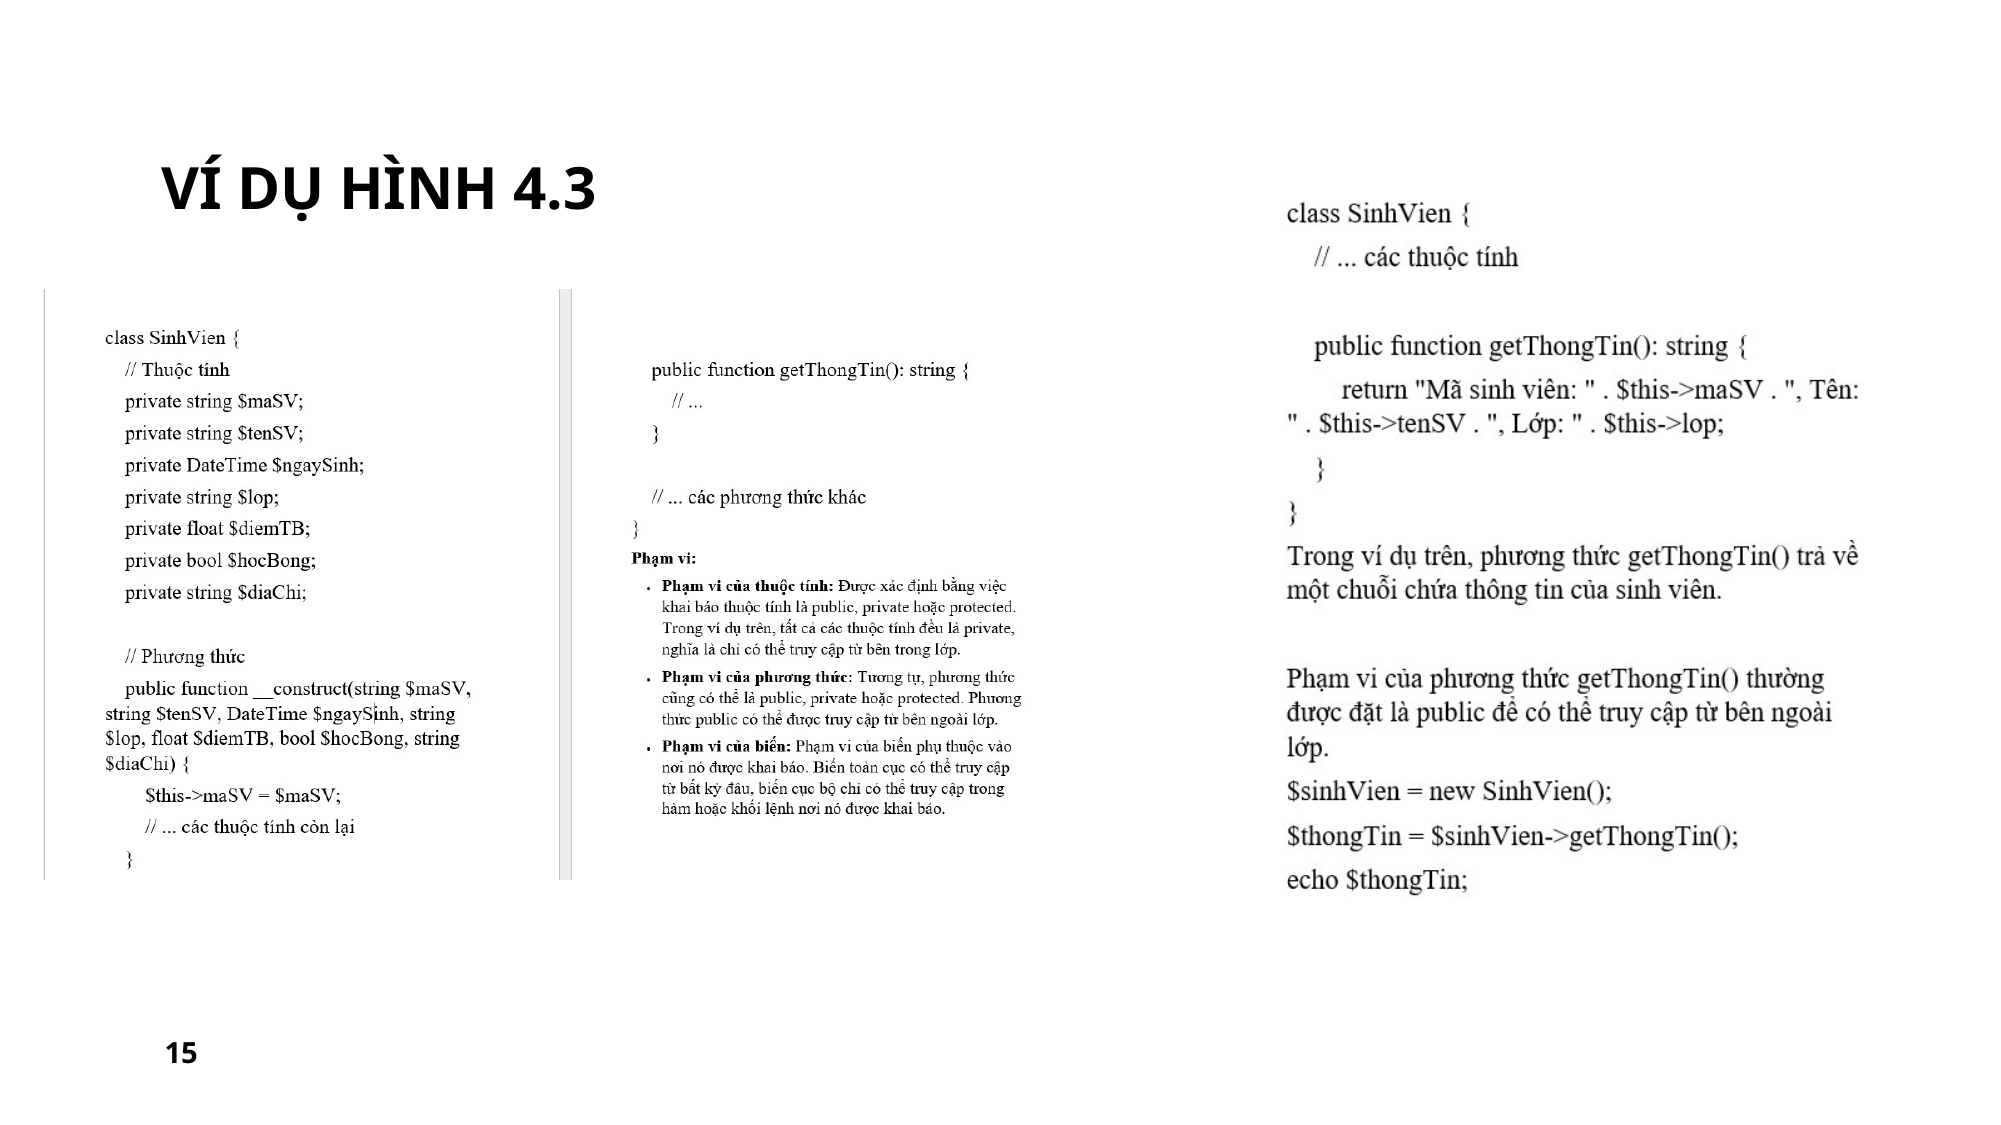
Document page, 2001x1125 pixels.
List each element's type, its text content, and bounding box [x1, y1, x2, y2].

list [43, 289, 1080, 880]
slide_number 15 [149, 1024, 588, 1085]
picture [1203, 150, 1957, 940]
title Ví dụ hình 4.3 [146, 11, 1854, 230]
